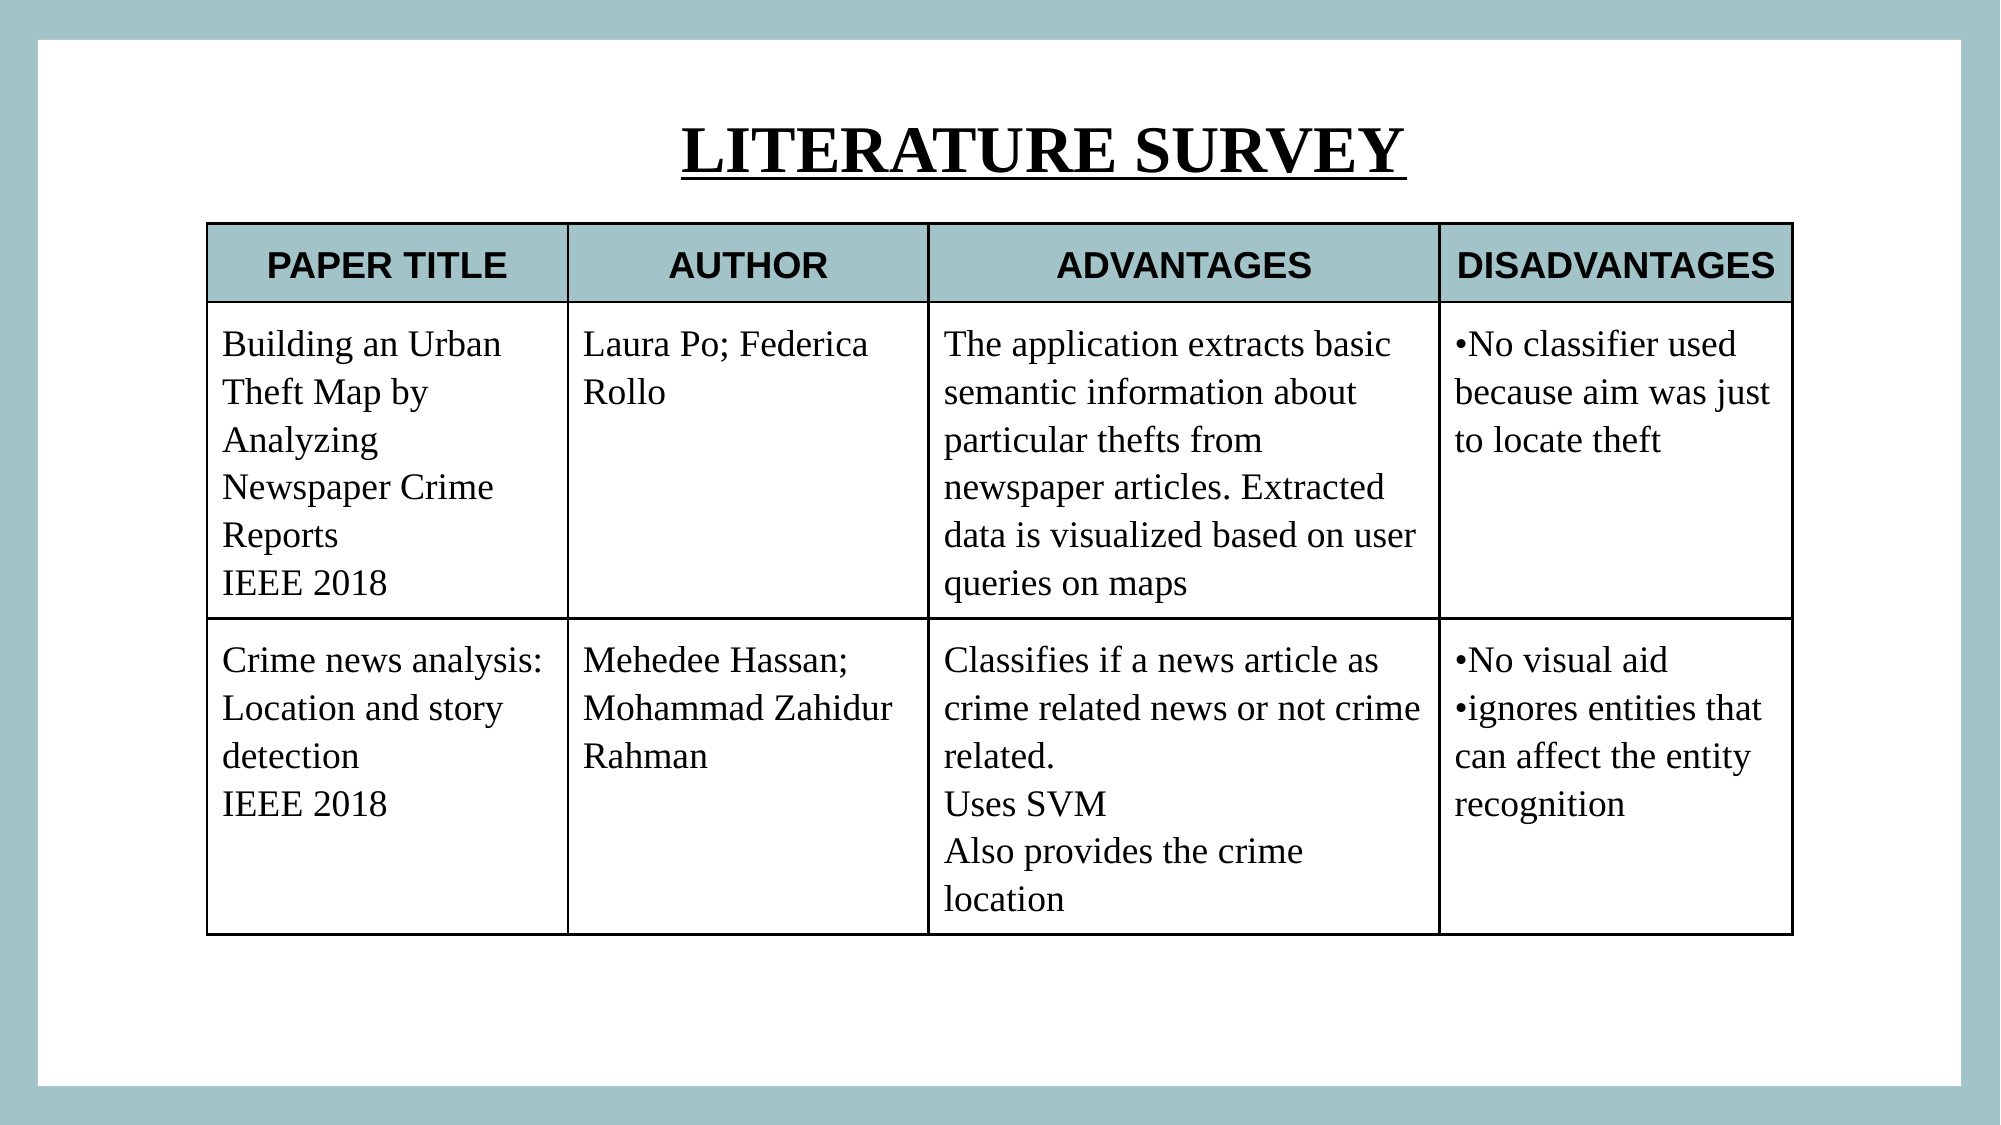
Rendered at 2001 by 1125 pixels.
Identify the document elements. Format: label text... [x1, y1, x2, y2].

table_cell Laura Po; Federica Rollo [569, 303, 927, 617]
table_cell Classifies if a news article as crime related news or not crime related. Uses SVM Also provides the crime location [930, 620, 1438, 933]
table_cell •No classifier used because aim was just to locate theft [1441, 303, 1791, 617]
table_cell The application extracts basic semantic information about particular thefts from newspaper articles. Extracted data is visualized based on user queries on maps [930, 303, 1438, 617]
table_cell Mehedee Hassan; Mohammad Zahidur Rahman [569, 620, 927, 933]
text_box LITERATURE SURVEY [666, 86, 1440, 196]
table_cell Crime news analysis: Location and story detection IEEE 2018 [208, 620, 567, 933]
table_header ADVANTAGES [930, 225, 1438, 301]
table_cell Building an Urban Theft Map by Analyzing Newspaper Crime Reports IEEE 2018 [208, 303, 567, 617]
table_cell •No visual aid •ignores entities that can affect the entity recognition [1441, 620, 1791, 933]
table_header DISADVANTAGES [1441, 225, 1791, 301]
table_header AUTHOR [569, 225, 927, 301]
table_header PAPER TITLE [208, 225, 567, 301]
